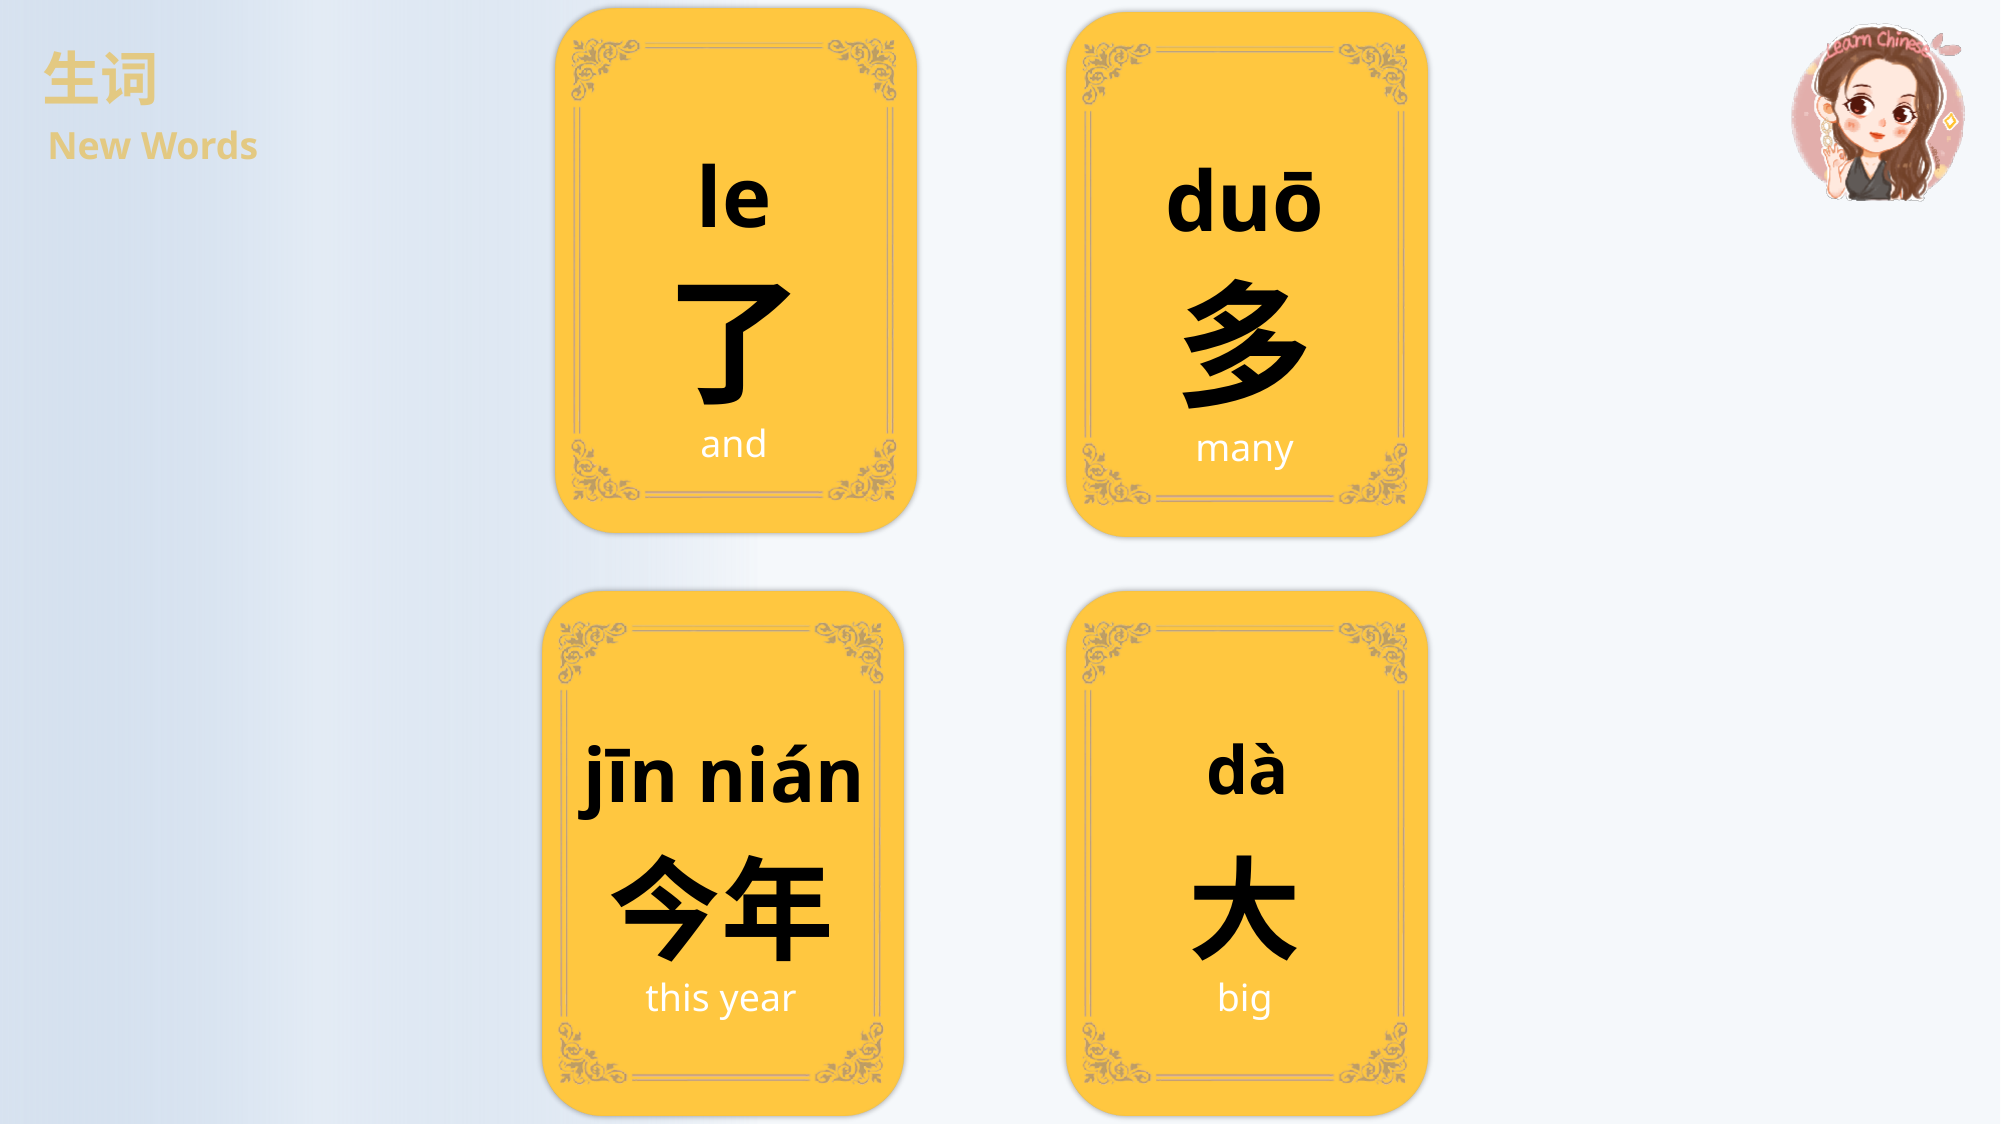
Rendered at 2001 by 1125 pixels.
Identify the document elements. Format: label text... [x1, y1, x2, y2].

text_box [546, 0, 926, 542]
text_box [1057, 582, 1437, 1125]
text_box 生词 [27, 35, 174, 120]
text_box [533, 582, 913, 1125]
text_box New Words [32, 115, 274, 175]
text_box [1057, 3, 1437, 546]
picture [0, 0, 2001, 1125]
